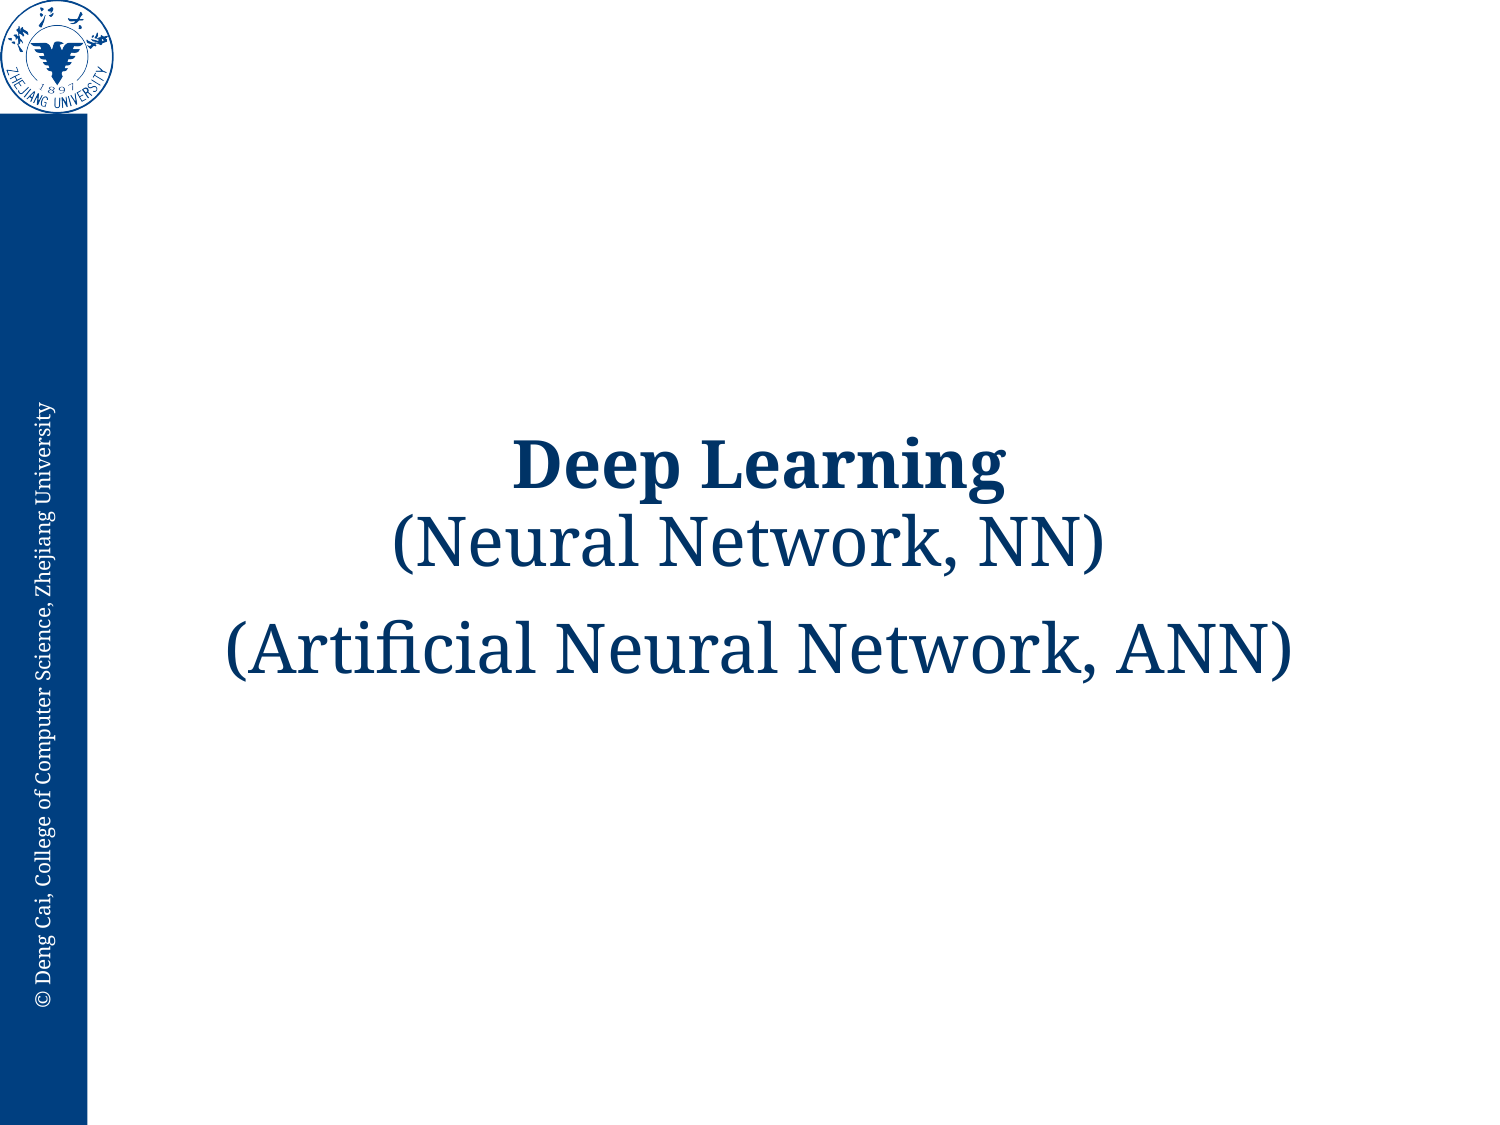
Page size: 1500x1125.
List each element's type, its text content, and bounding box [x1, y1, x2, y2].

text_box (Artificial Neural Network, ANN) [112, 591, 1407, 712]
title Deep Learning [113, 387, 1407, 511]
picture [0, 0, 114, 114]
text_box (Neural Network, NN) [102, 473, 1397, 615]
